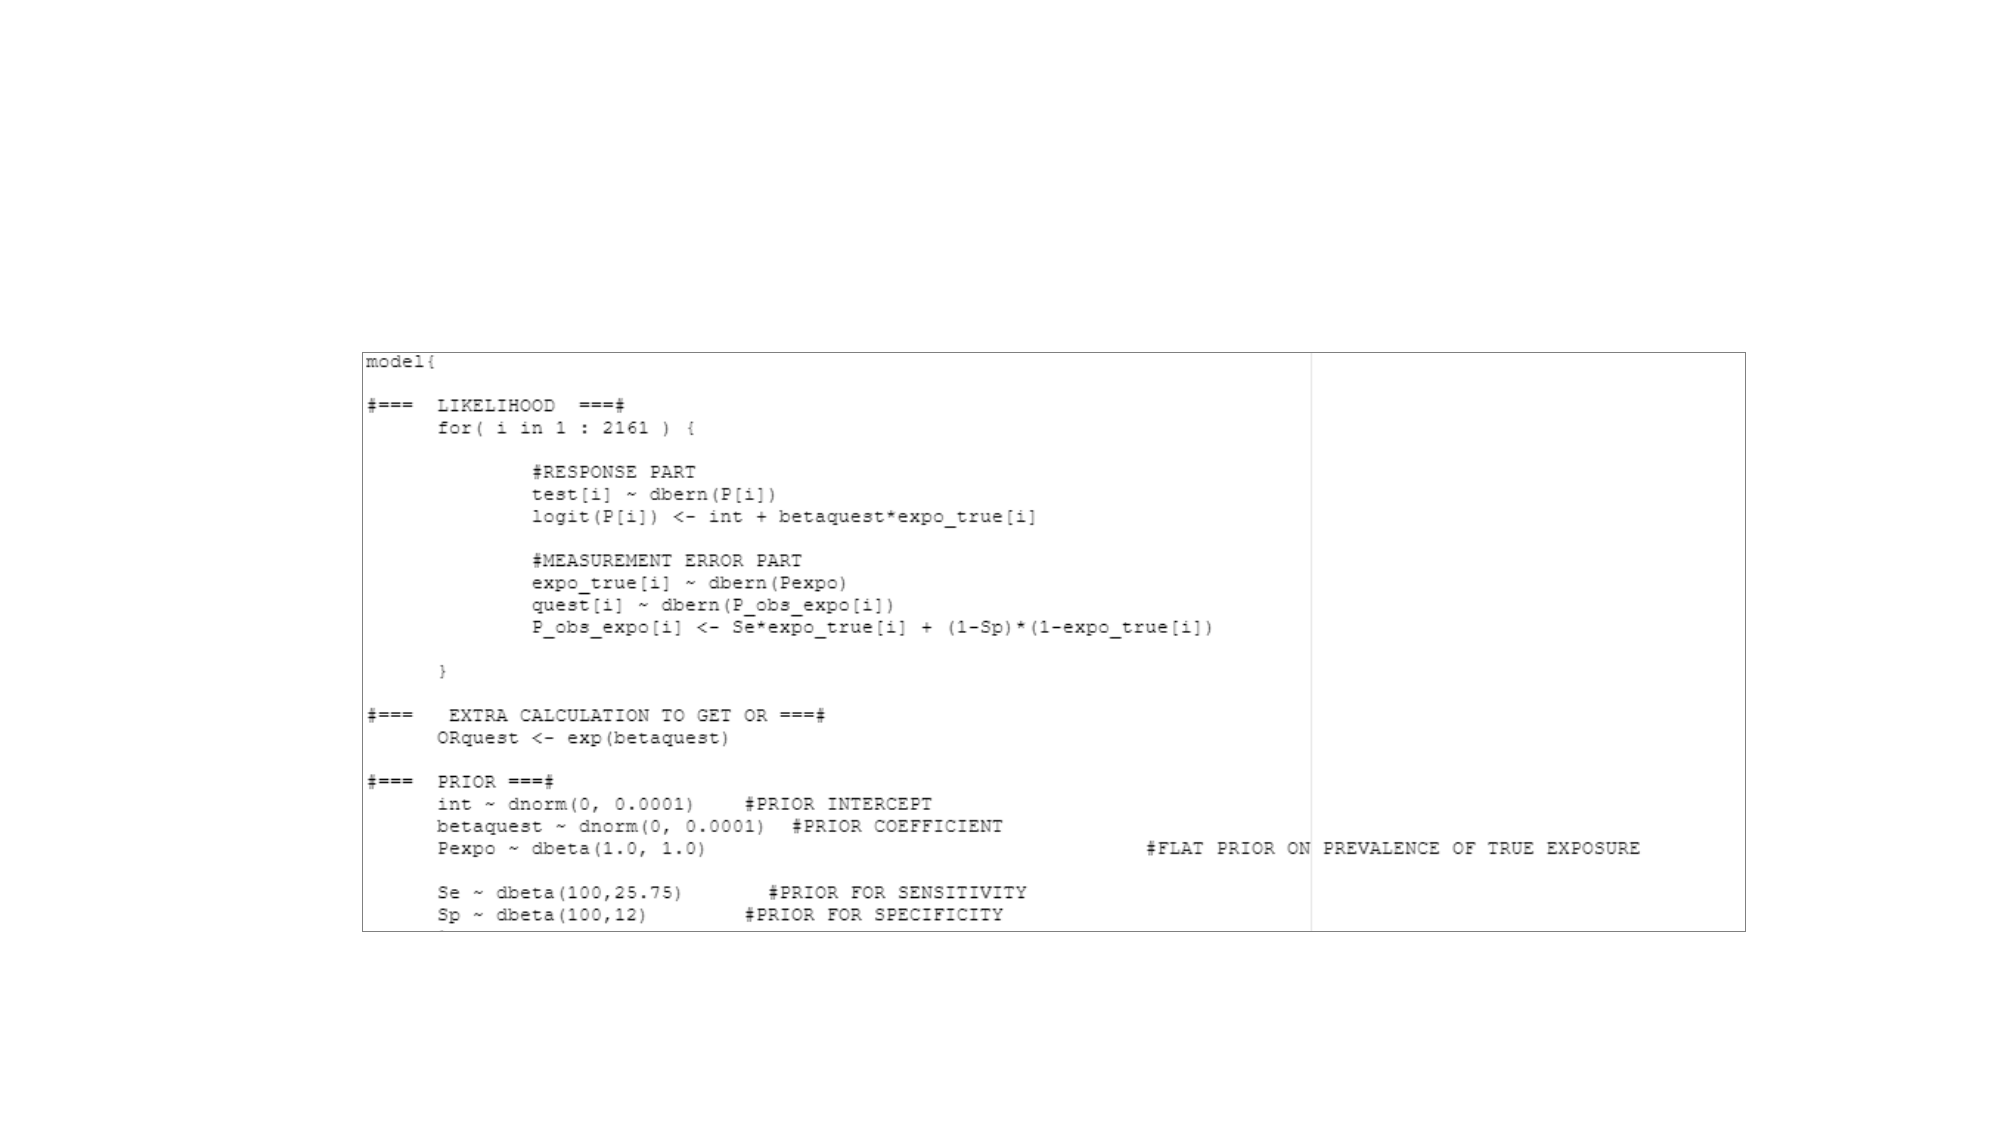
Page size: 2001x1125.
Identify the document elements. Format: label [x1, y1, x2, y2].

picture [362, 352, 1746, 932]
